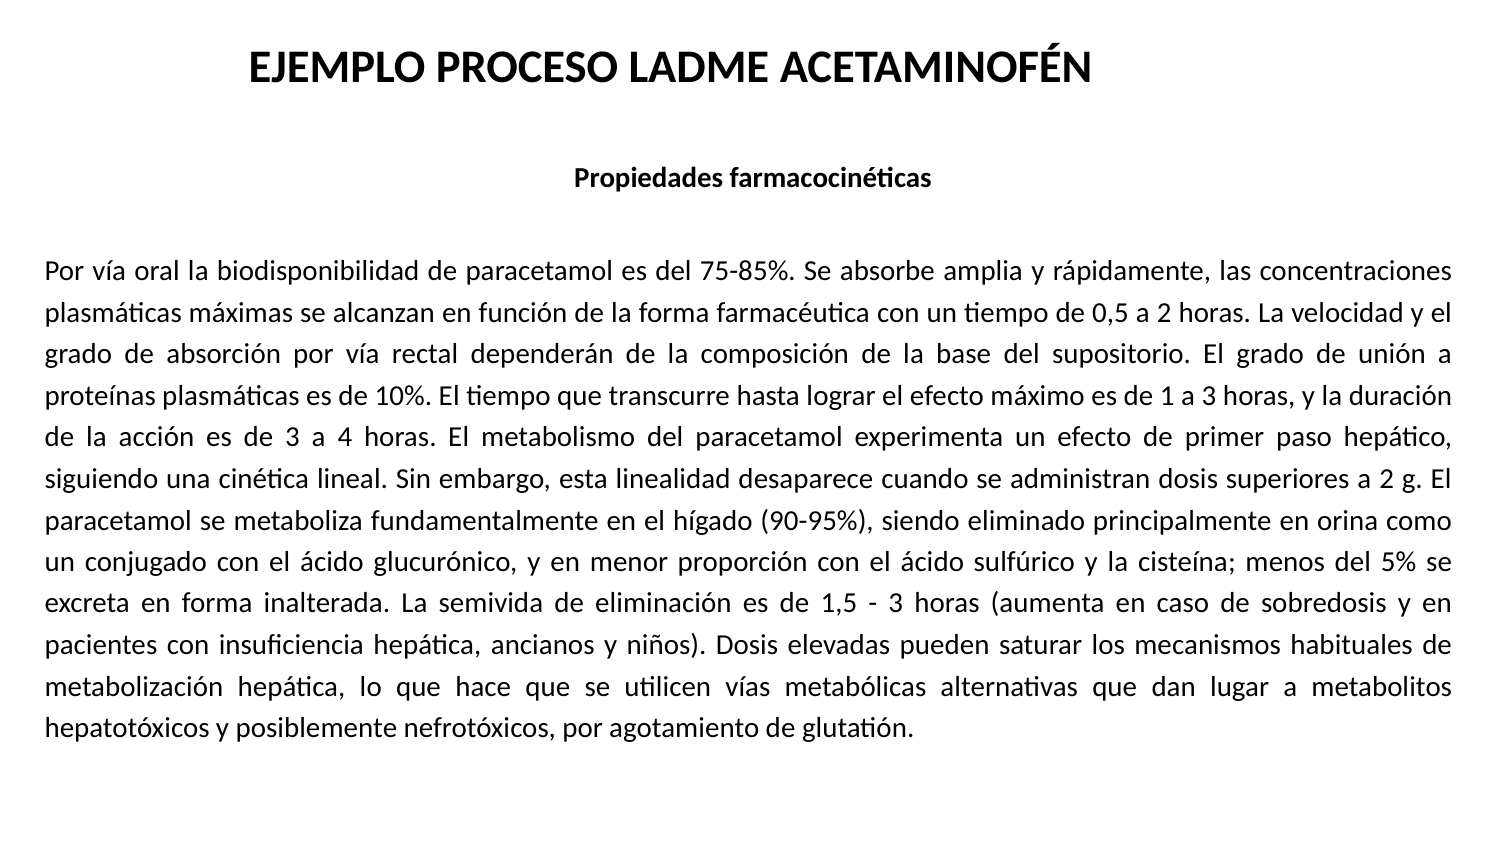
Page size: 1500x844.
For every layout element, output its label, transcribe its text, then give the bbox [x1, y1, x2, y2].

list Propiedades farmacocinéticas Por vía oral la biodisponibilidad de paracetamol es del 75-85%. Se absorbe amplia y rápidamente, las concentraciones plasmáticas máximas se alcanzan en función de la forma farmacéutica con un tiempo de 0,5 a 2 horas. La velocidad y el grado de absorción por vía rectal dependerán de la composición de la base del supositorio. El grado de unión a proteínas plasmáticas es de 10%. El tiempo que transcurre hasta lograr el efecto máximo es de 1 a 3 horas, y la duración de la acción es de 3 a 4 horas. El metabolismo del paracetamol experimenta un efecto de primer paso hepático, siguiendo una cinética lineal. Sin embargo, esta linealidad desaparece cuando se administran dosis superiores a 2 g. El paracetamol se metaboliza fundamentalmente en el hígado (90-95%), siendo eliminado principalmente en orina como un conjugado con el ácido glucurónico, y en menor proporción con el ácido sulfúrico y la cisteína; menos del 5% se excreta en forma inalterada. La semivida de eliminación es de 1,5 - 3 horas (aumenta en caso de sobredosis y en pacientes con insuficiencia hepática, ancianos y niños). Dosis elevadas pueden saturar los mecanismos habituales de metabolización hepática, lo que hace que se utilicen vías metabólicas alternativas que dan lugar a metabolitos hepatotóxicos y posiblemente nefrotóxicos, por agotamiento de glutatión. [29, 154, 1471, 754]
title EJEMPLO PROCESO LADME ACETAMINOFÉN [127, 18, 1214, 116]
